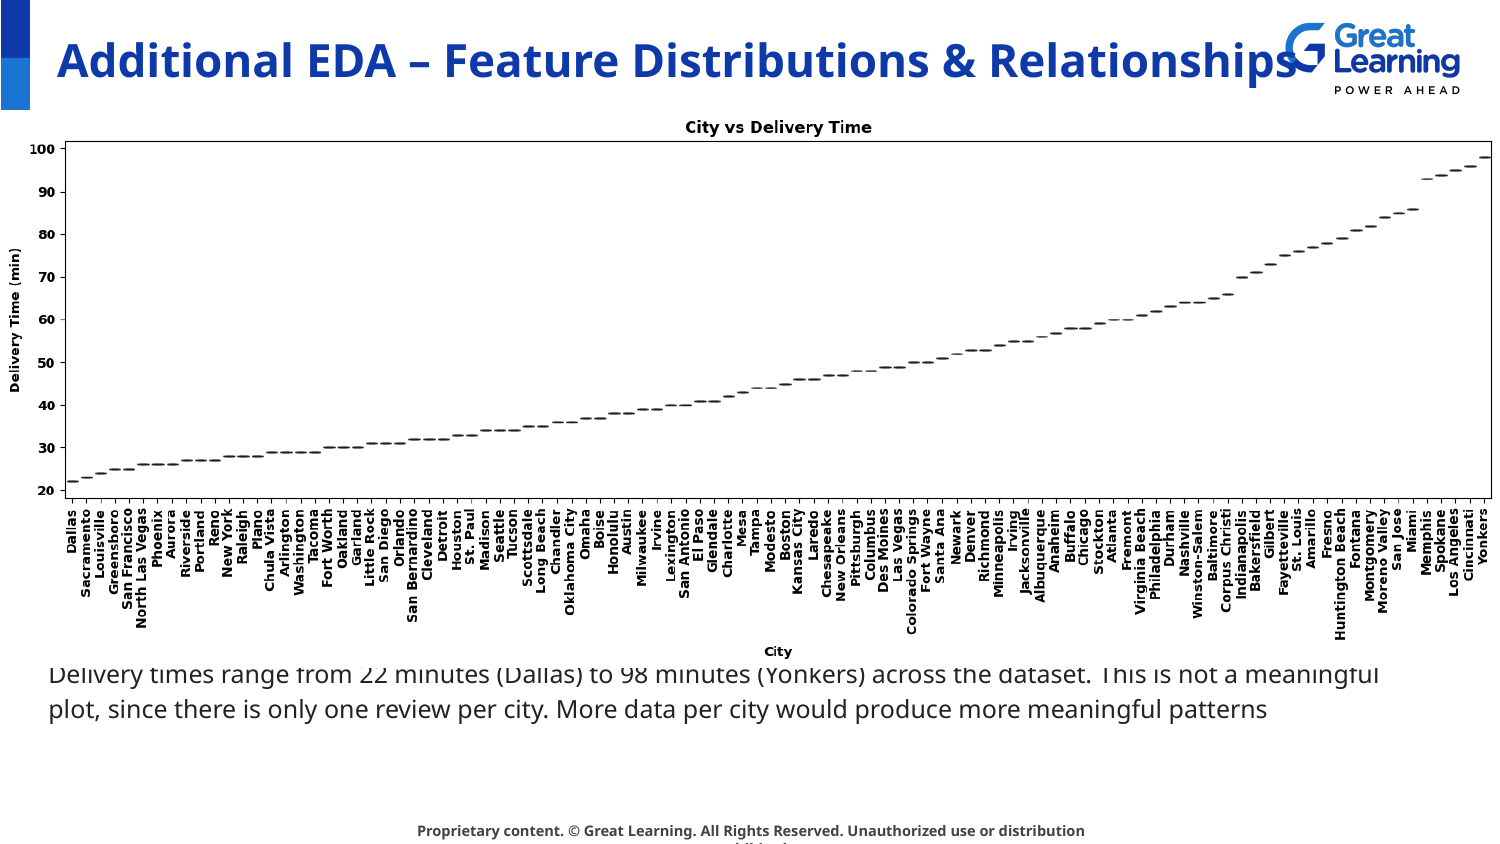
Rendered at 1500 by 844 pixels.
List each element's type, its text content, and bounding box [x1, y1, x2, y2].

title Additional EDA – Feature Distributions & Relationships [42, 17, 1440, 109]
list Delivery times range from 22 minutes (Dallas) to 98 minutes (Yonkers) across the dataset. This is not a meaningful plot, since there is only one review per city. More data per city would produce more meaningful patterns [33, 676, 1449, 789]
picture [0, 110, 1500, 669]
picture [1258, 11, 1487, 106]
